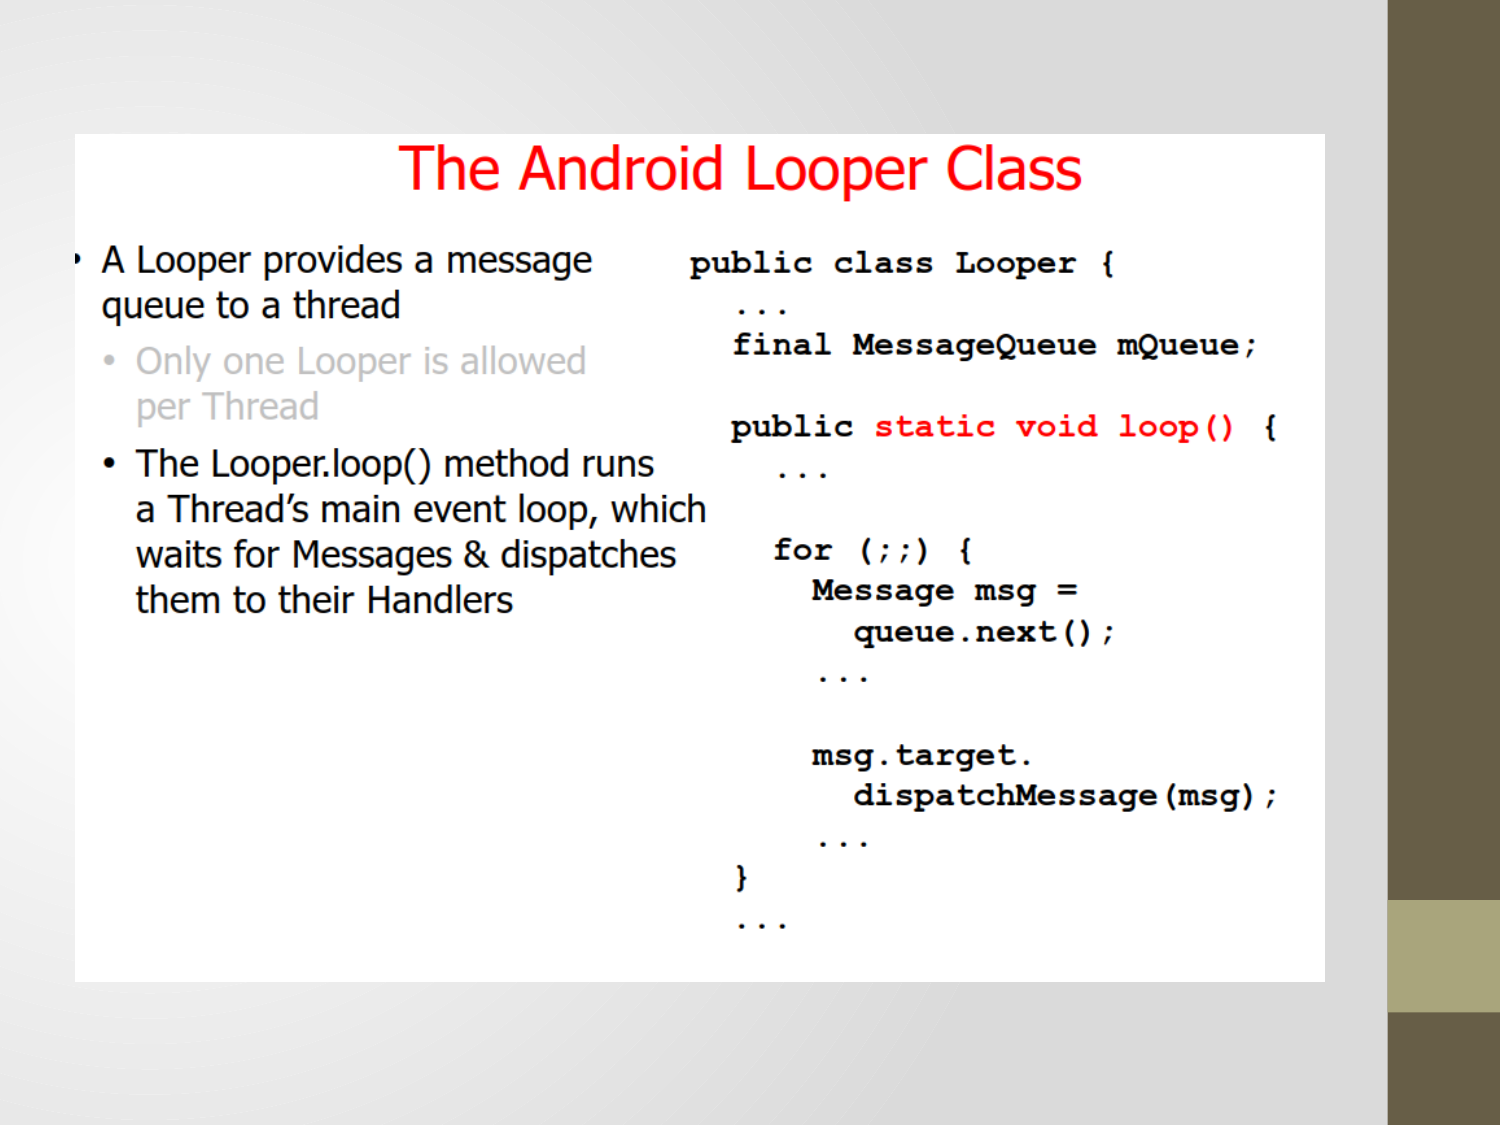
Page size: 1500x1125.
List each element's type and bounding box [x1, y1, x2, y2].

list [74, 134, 1326, 982]
